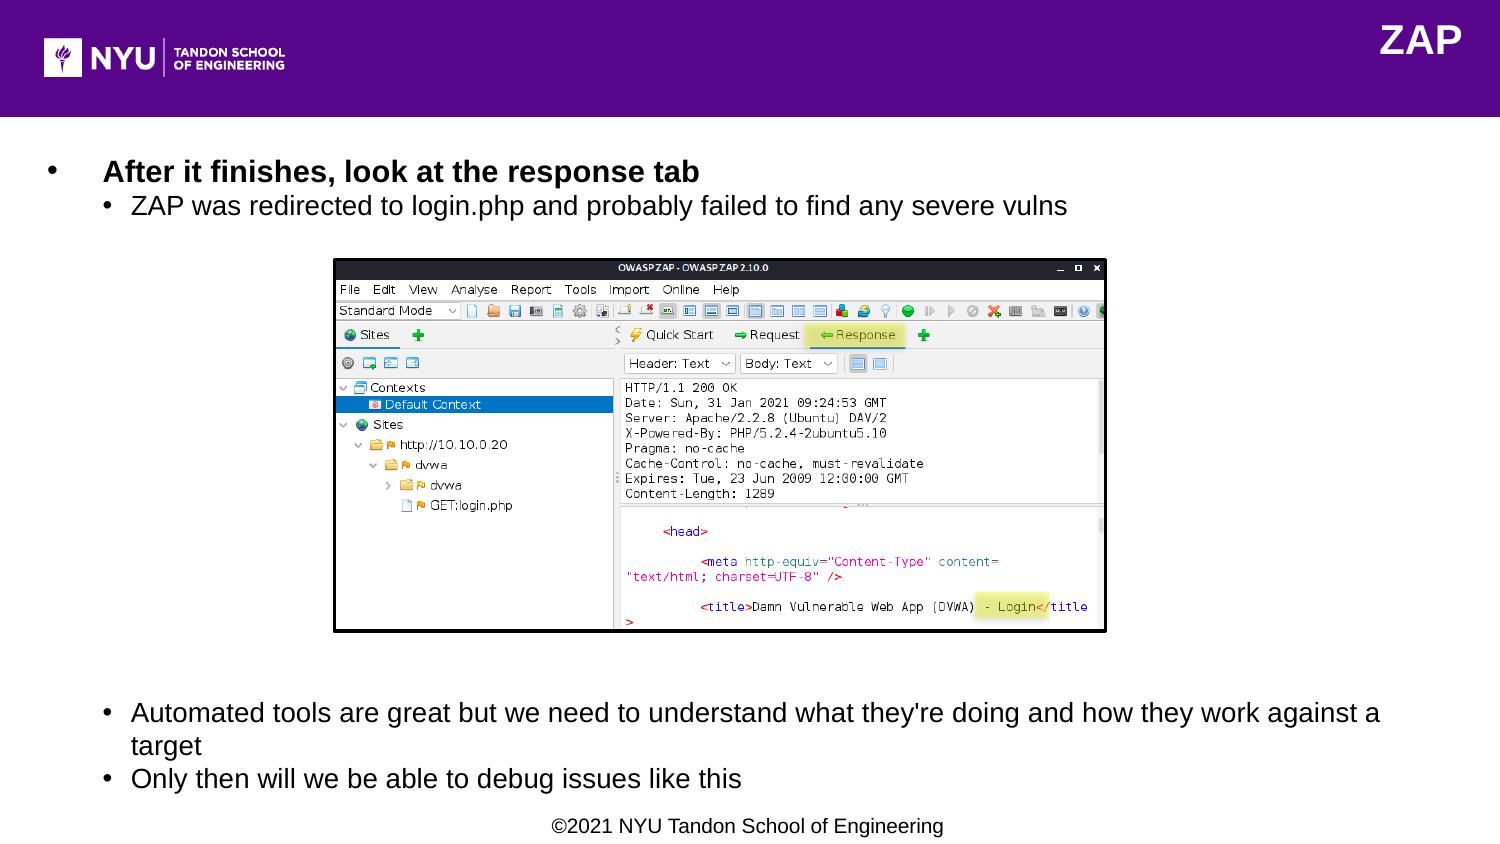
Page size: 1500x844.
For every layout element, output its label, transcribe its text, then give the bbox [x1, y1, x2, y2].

list ZAP [392, 12, 1463, 109]
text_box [335, 260, 1104, 630]
picture [44, 38, 285, 77]
list After it finishes, look at the response tab ZAP was redirected to login.php and probably failed to find any severe vulns Automated tools are great but we need to understand what they're doing and how they work against a target Only then will we be able to debug issues like this [47, 151, 1454, 800]
